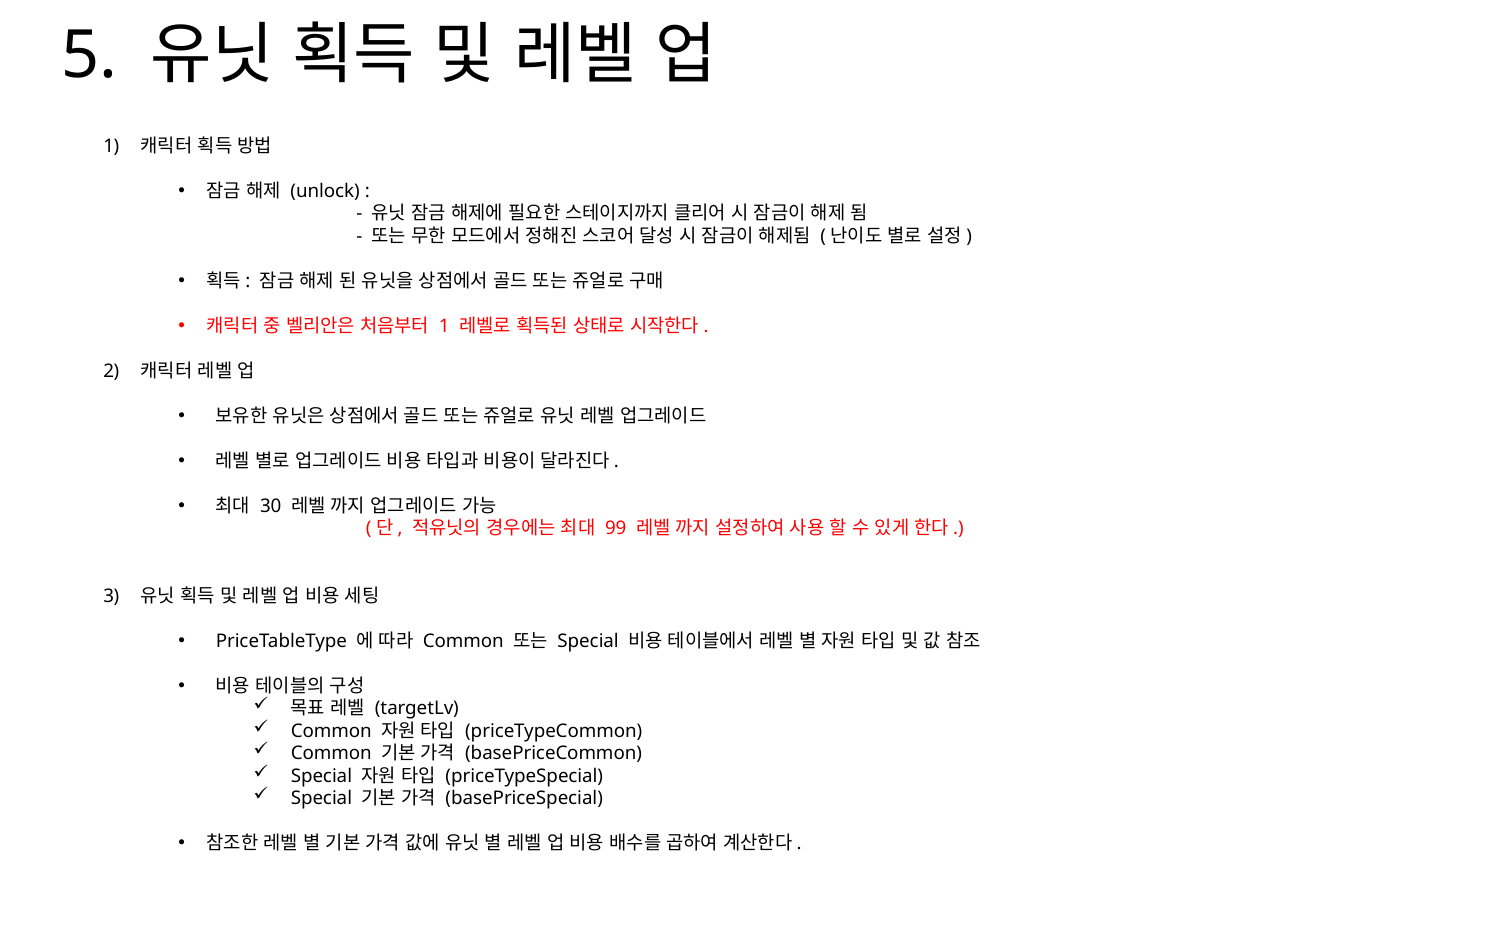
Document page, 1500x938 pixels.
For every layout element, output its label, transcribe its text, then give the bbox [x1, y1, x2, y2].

text_box 5. 유닛 획득 및 레벨 업 [46, 3, 733, 99]
text_box 캐릭터 획득 방법 잠금 해제 (unlock) : - 유닛 잠금 해제에 필요한 스테이지까지 클리어 시 잠금이 해제 됨 - 또는 무한 모드에서 정해진 스코어 달성 시 잠금이 해제됨 (난이도 별로 설정) 획득: 잠금 해제 된 유닛을 상점에서 골드 또는 쥬얼로 구매 캐릭터 중 벨리안은 처음부터 1 레벨로 획득된 상태로 시작한다. 캐릭터 레벨 업 보유한 유닛은 상점에서 골드 또는 쥬얼로 유닛 레벨 업그레이드 레벨 별로 업그레이드 비용 타입과 비용이 달라진다. 최대 30 레벨 까지 업그레이드 가능 (단, 적유닛의 경우에는 최대 99 레벨 까지 설정하여 사용 할 수 있게 한다.) 유닛 획득 및 레벨 업 비용 세팅 PriceTableType 에 따라 Common 또는 Special 비용 테이블에서 레벨 별 자원 타입 및 값 참조 비용 테이블의 구성 목표 레벨 (targetLv) Common 자원 타입 (priceTypeCommon) Common 기본 가격 (basePriceCommon) Special 자원 타입 (priceTypeSpecial) Special 기본 가격 (basePriceSpecial) 참조한 레벨 별 기본 가격 값에 유닛 별 레벨 업 비용 배수를 곱하여 계산한다. [88, 126, 1412, 884]
